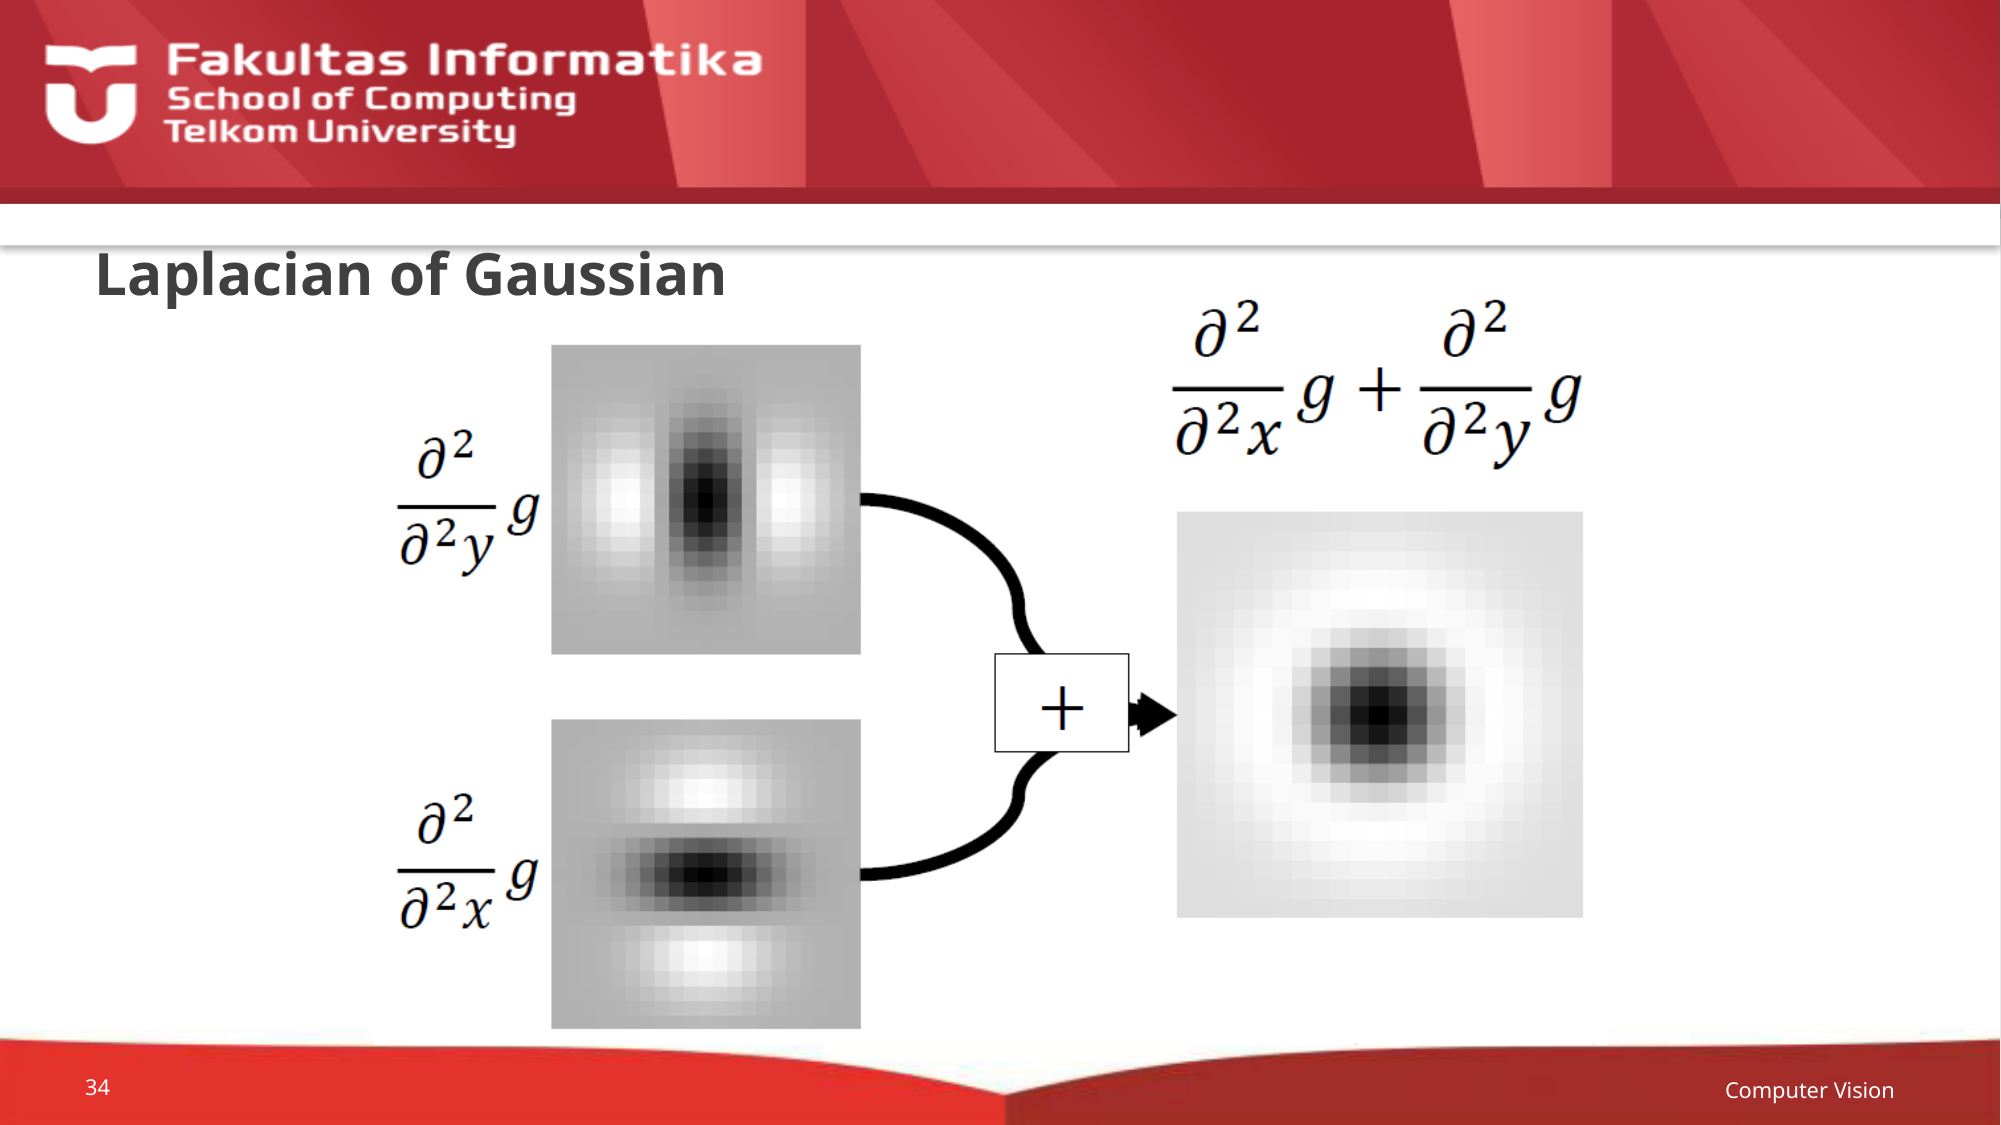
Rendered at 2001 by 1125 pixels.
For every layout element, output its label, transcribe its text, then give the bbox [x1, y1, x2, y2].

title Laplacian of Gaussian [79, 219, 1901, 325]
list Computer Vision [1185, 1058, 1911, 1119]
slide_number 34 [85, 1058, 164, 1119]
picture [0, 0, 2001, 1125]
